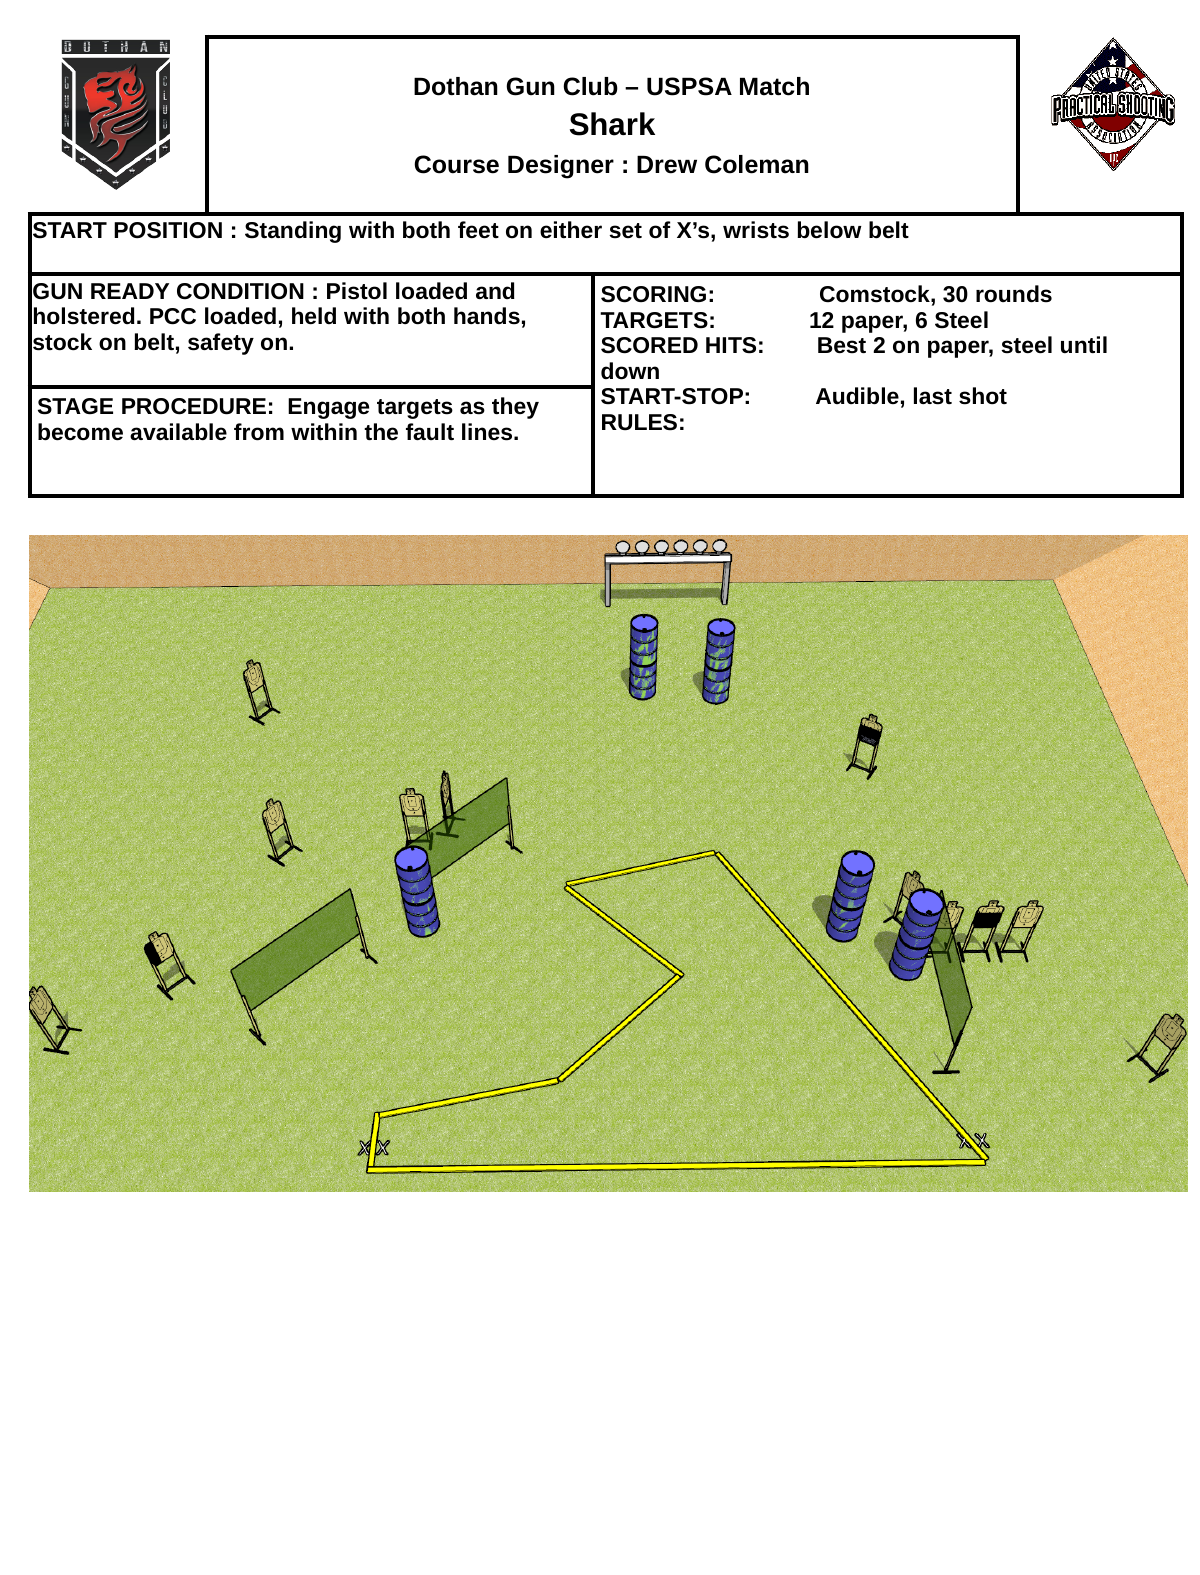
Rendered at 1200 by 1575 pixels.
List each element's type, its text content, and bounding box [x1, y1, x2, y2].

picture [1044, 36, 1183, 175]
table_cell GUN READY CONDITION : Pistol loaded and holstered. PCC loaded, held with both hands, stock on belt, safety on. [32, 276, 591, 385]
picture [58, 36, 173, 193]
picture [29, 535, 1188, 1192]
table_cell STAGE PROCEDURE: Engage targets as they become available from within the fault lines. [32, 389, 591, 494]
table_header [30, 37, 205, 212]
table_cell SCORING: Comstock, 30 rounds TARGETS: 12 paper, 6 Steel SCORED HITS: Best 2 on paper, steel until down START-STOP: Audible, last shot RULES: [595, 276, 1180, 494]
table_cell START POSITION : Standing with both feet on either set of X’s, wrists below belt [32, 216, 1180, 272]
table_header [1020, 37, 1182, 212]
table_header Dothan Gun Club – USPSA Match Shark Course Designer : Drew Coleman [209, 39, 1016, 212]
